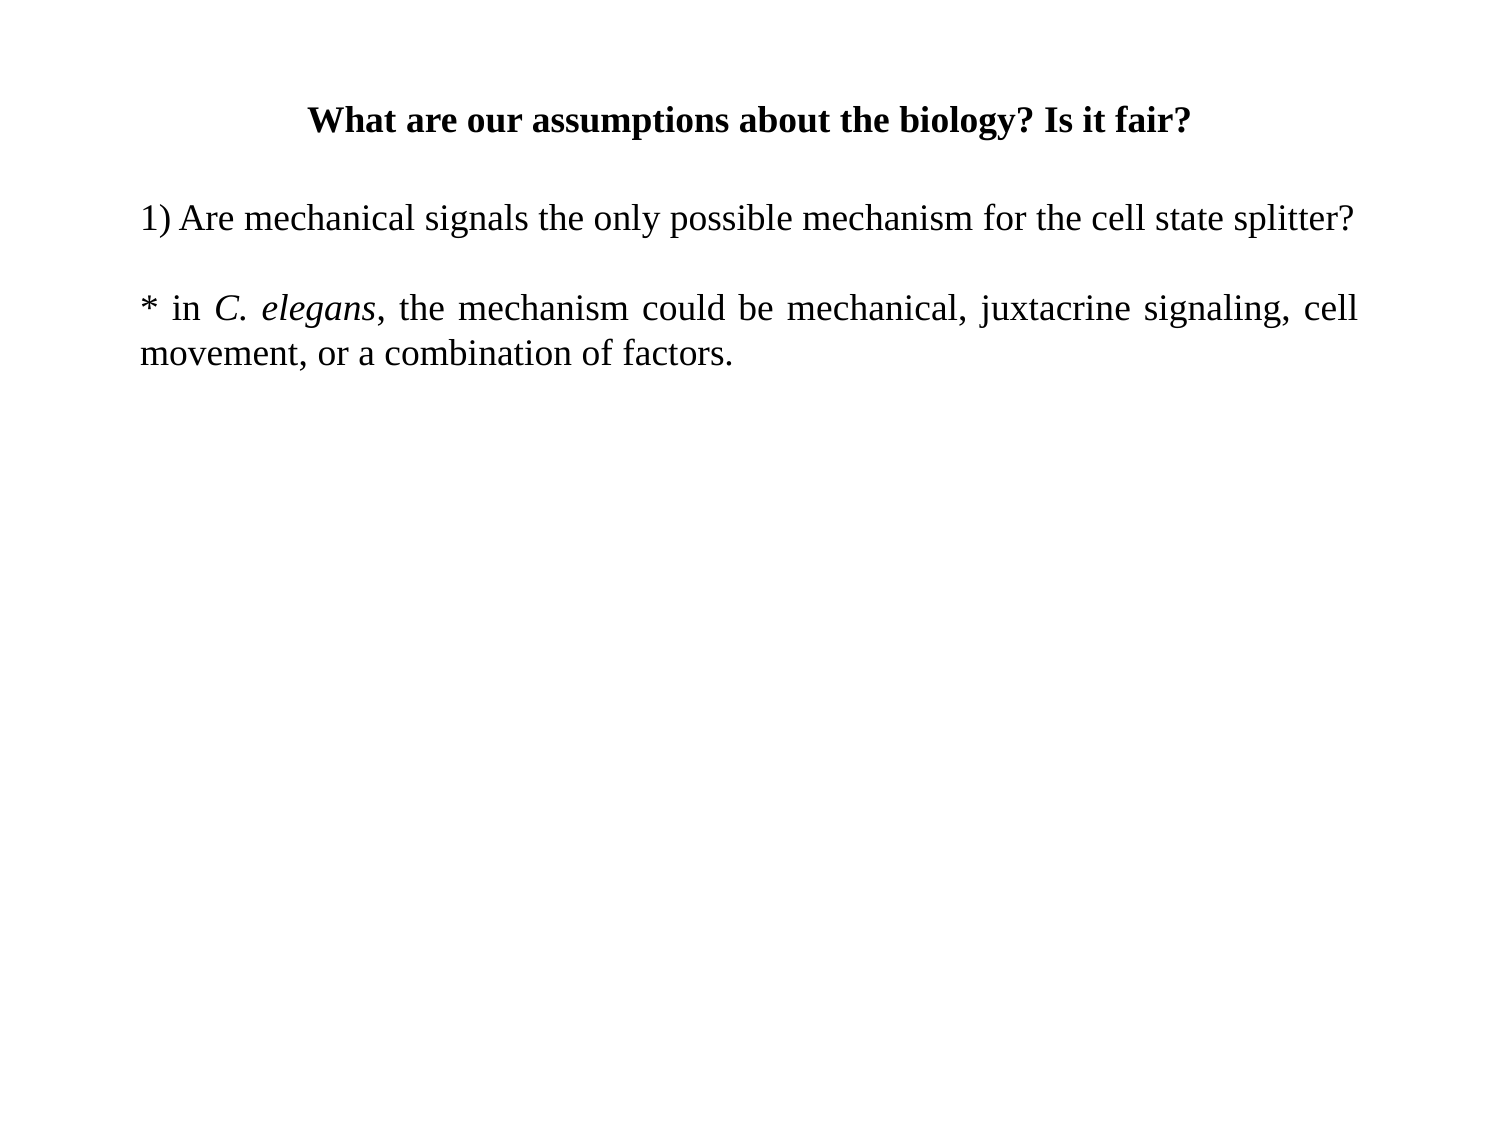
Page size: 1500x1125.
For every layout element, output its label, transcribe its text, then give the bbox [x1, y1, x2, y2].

list What are our assumptions about the biology? Is it fair? 1) Are mechanical signals the only possible mechanism for the cell state splitter? * in C. elegans, the mechanism could be mechanical, juxtacrine signaling, cell movement, or a combination of factors. [125, 87, 1375, 1050]
